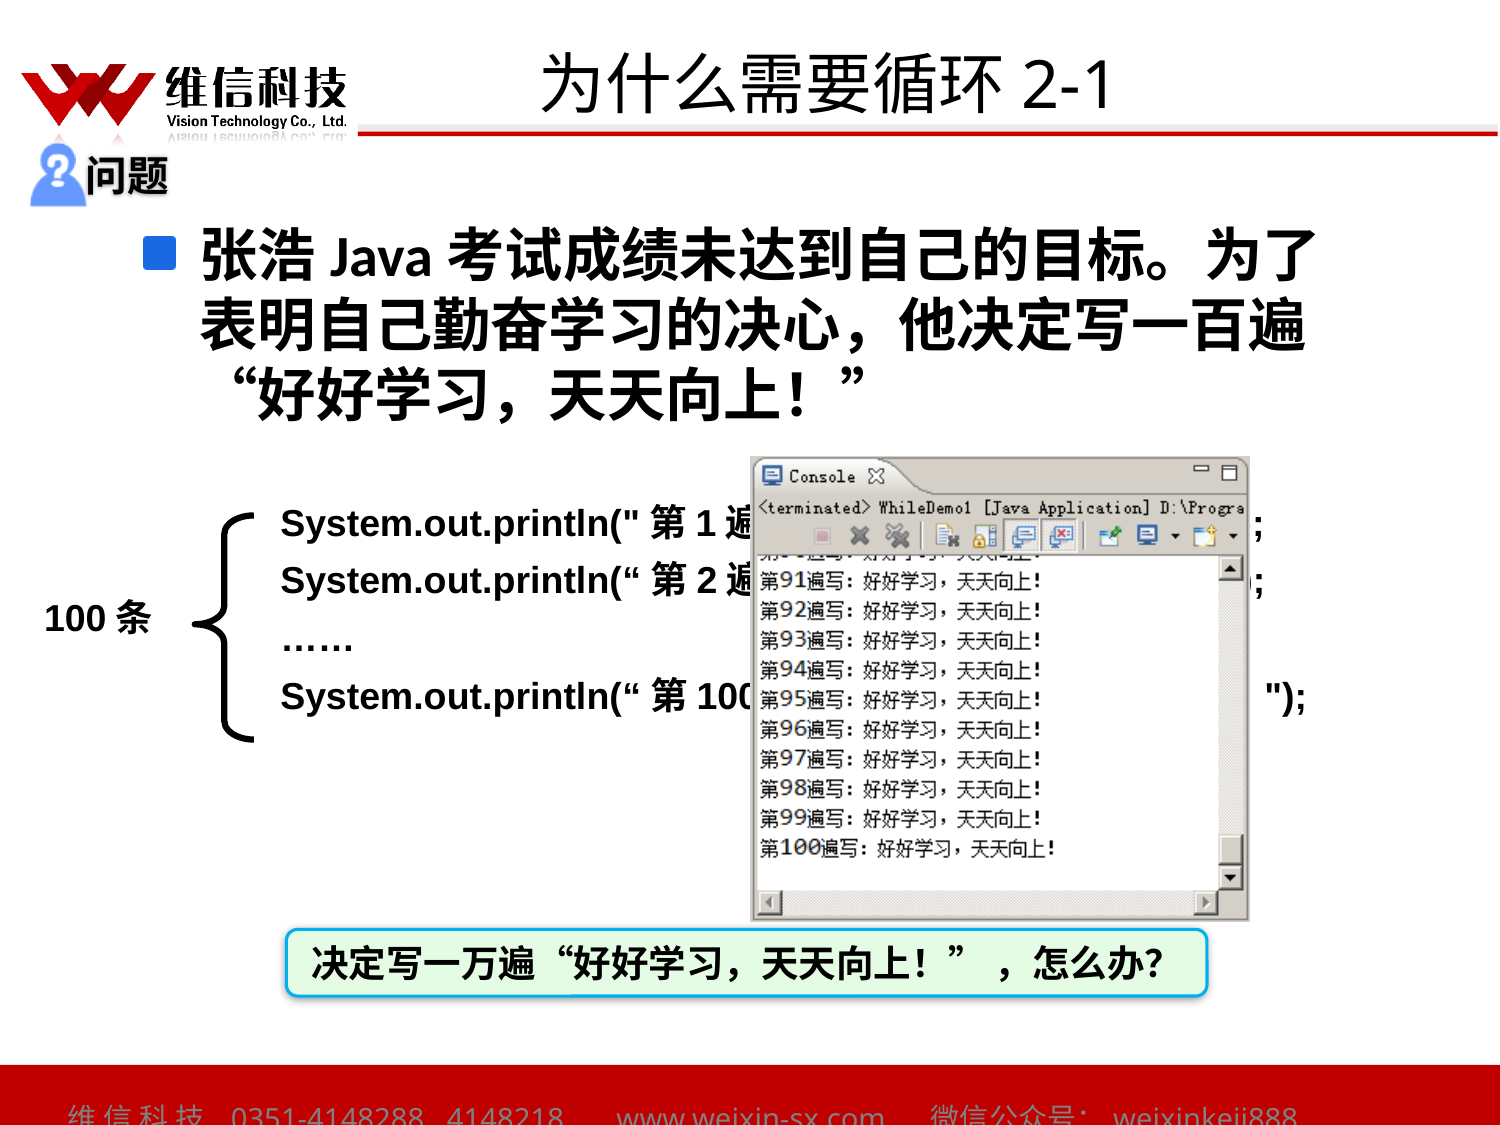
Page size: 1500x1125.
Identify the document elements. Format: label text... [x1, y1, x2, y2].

text_box [188, 207, 1412, 437]
text_box System.out.println("第1遍写：好好学习，天天向上！"); System.out.println(“第2遍写：好好学习，天天向上！"); …… System.out.println(“第100遍写：好好学习，天天向上！"); [1250, 491, 1376, 724]
text_box System.out.println("第1遍写：好好学习，天天向上！"); System.out.println(“第2遍写：好好学习，天天向上！"); …… System.out.println(“第100遍写：好好学习，天天向上！"); [265, 491, 749, 724]
title 为什么需要循环2-1 [187, 13, 1471, 161]
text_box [23, 140, 186, 210]
picture [143, 236, 176, 270]
text_box 张浩Java考试成绩未达到自己的目标。为了表明自己勤奋学习的决心，他决定写一百遍“好好学习，天天向上！” [128, 210, 1346, 448]
picture [19, 55, 187, 147]
text_box 决定写一万遍“好好学习，天天向上！” ，怎么办？ [286, 929, 1207, 997]
text_box 100条 [29, 586, 242, 646]
picture [749, 456, 1250, 922]
text_box [224, 515, 254, 740]
